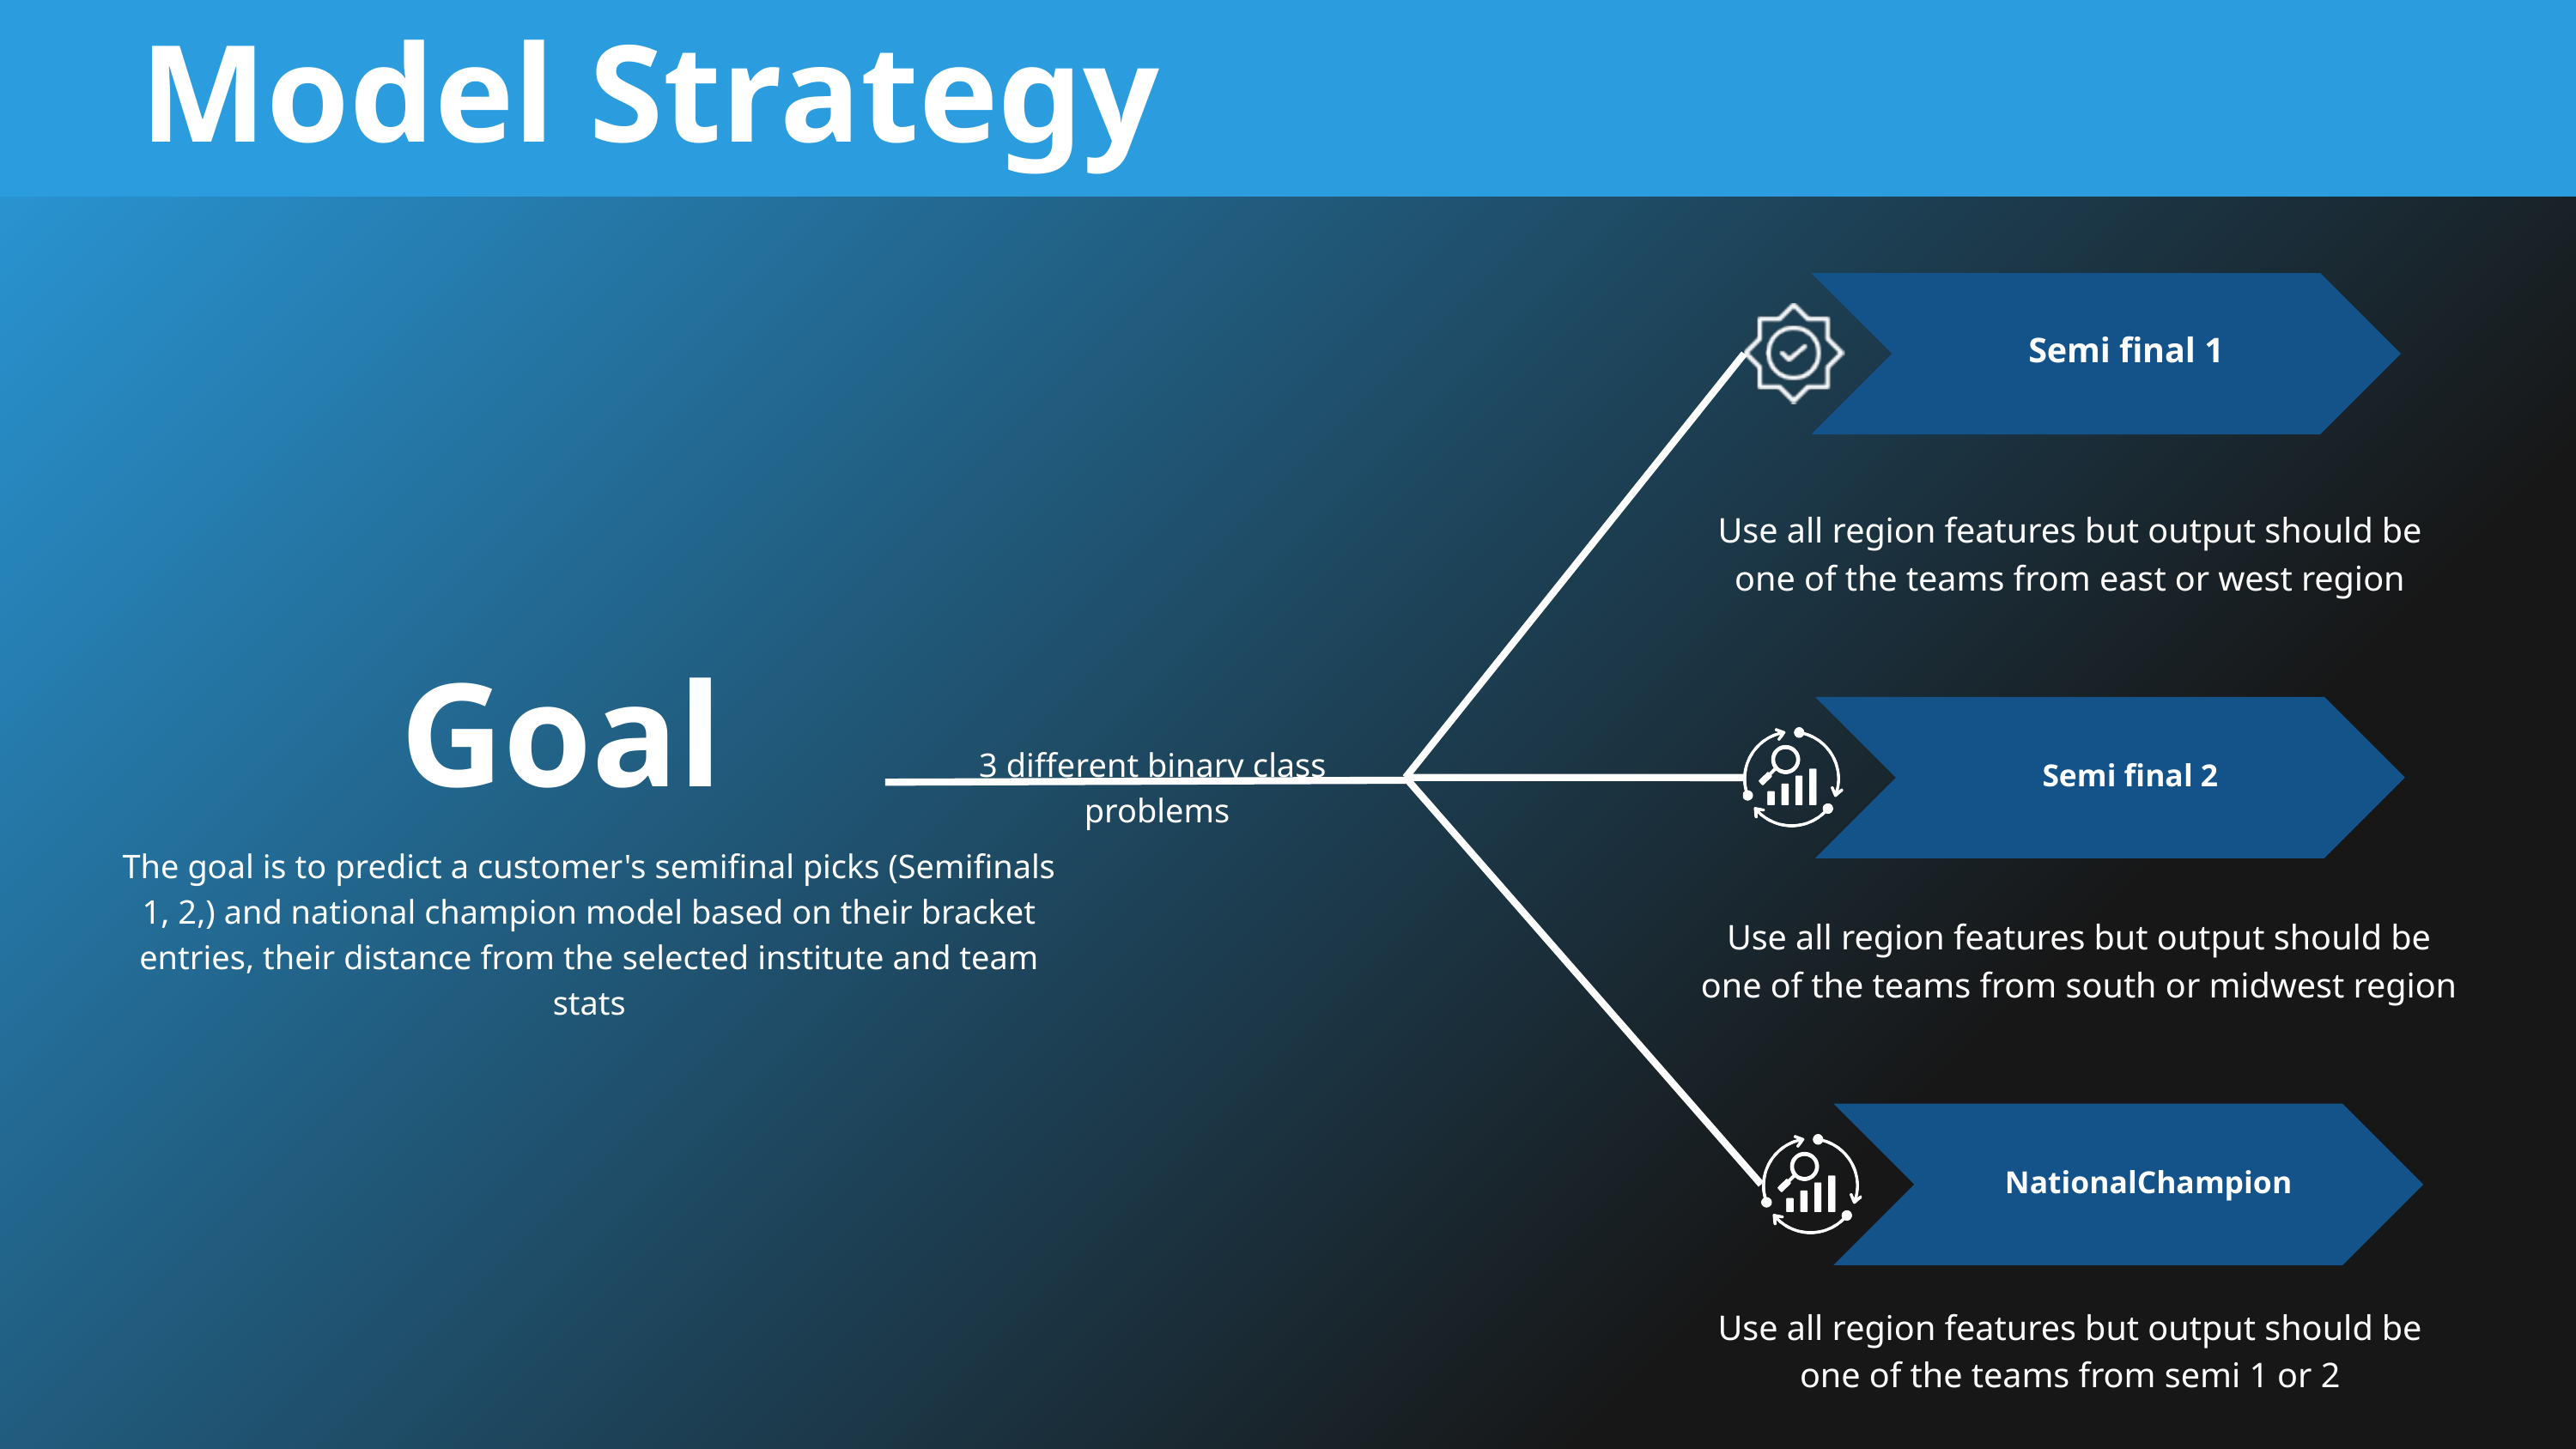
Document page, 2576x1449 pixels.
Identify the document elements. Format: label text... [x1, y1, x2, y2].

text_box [676, 272, 2465, 1391]
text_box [0, 0, 2576, 197]
text_box The goal is to predict a customer's semifinal picks (Semifinals 1, 2,) and national champion model based on their bracket entries, their distance from the selected institute and team stats [112, 840, 671, 1022]
text_box Goal [400, 672, 671, 815]
